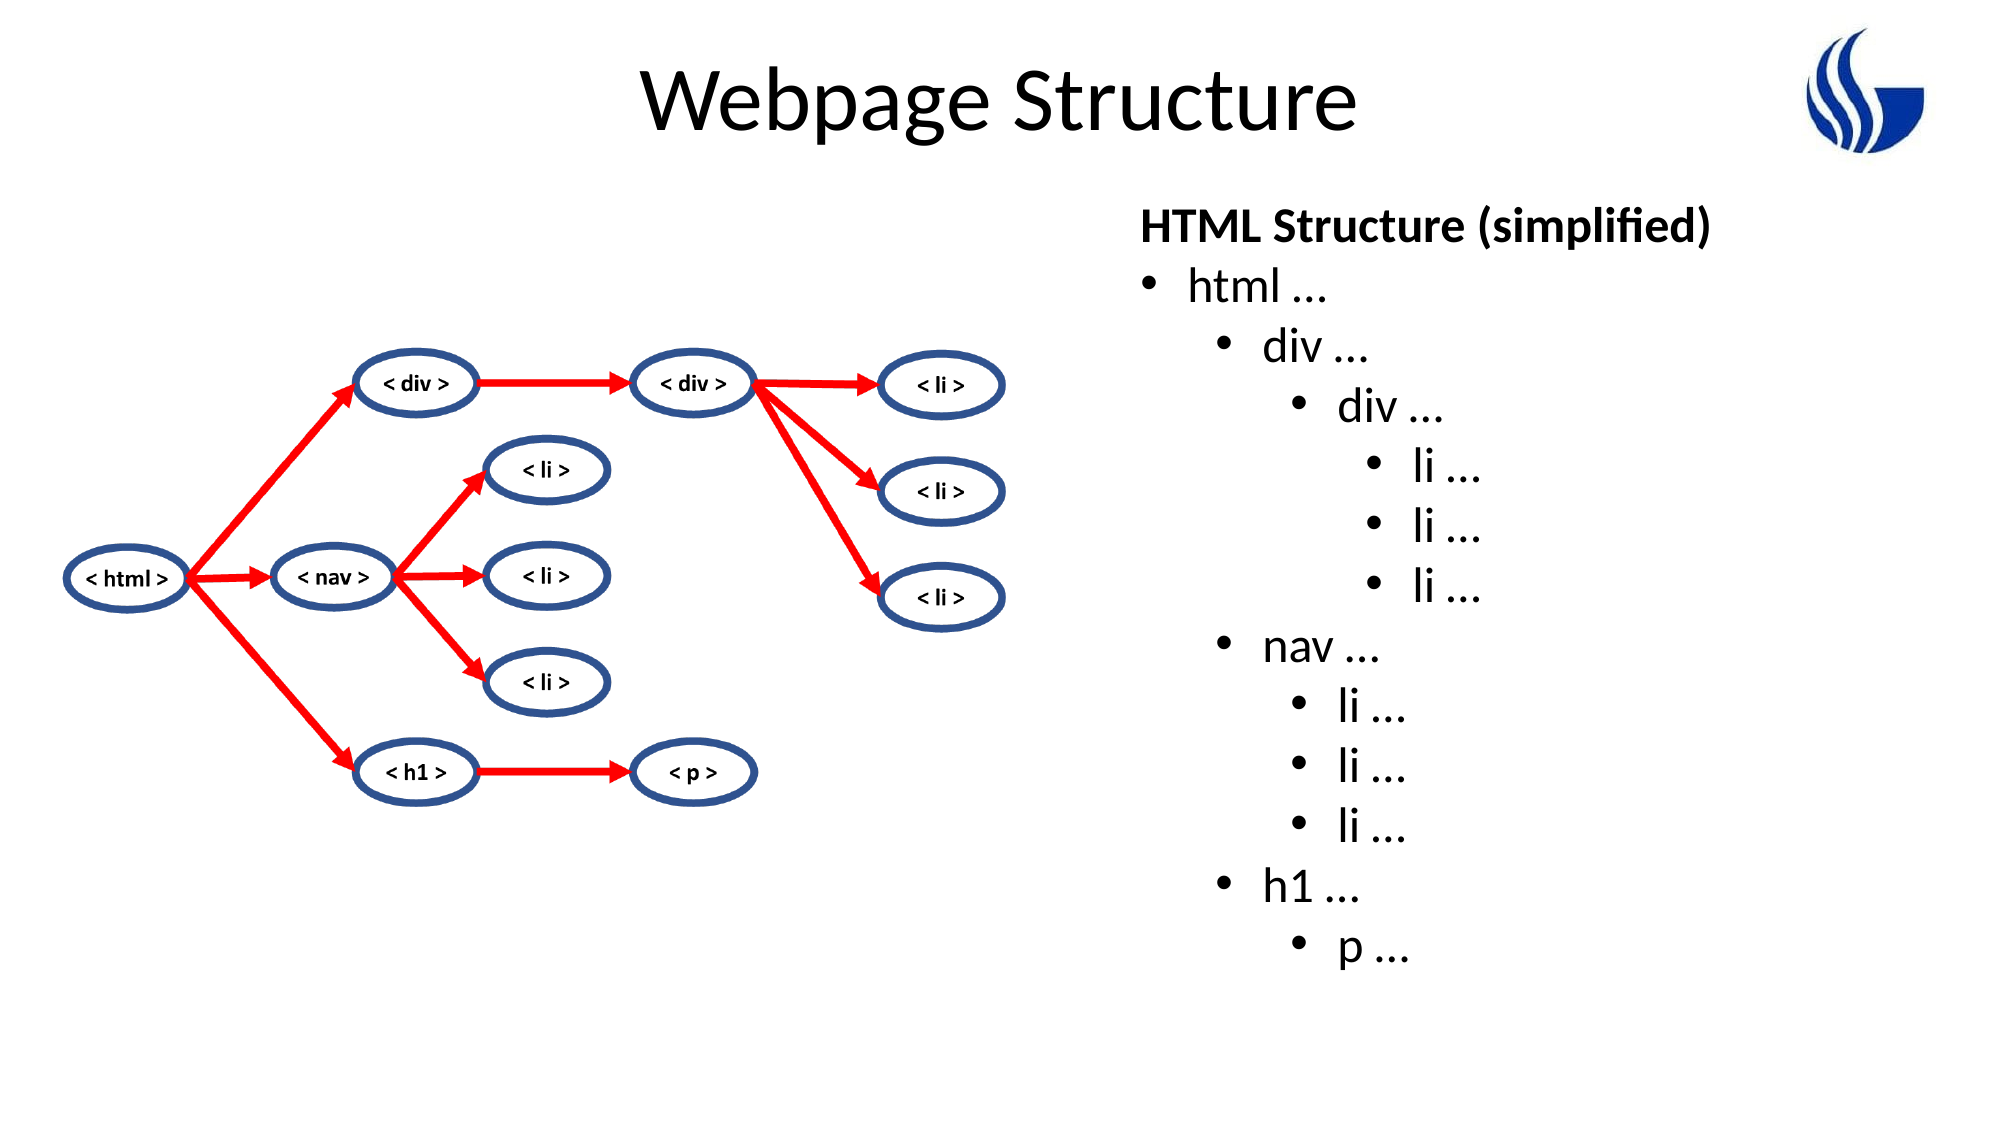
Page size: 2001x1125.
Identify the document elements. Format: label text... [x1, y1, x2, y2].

picture [62, 347, 1006, 807]
text_box HTML Structure (simplified) html … div … div … li … li … li … nav … li … li … li … h1 … p … [1125, 188, 1793, 980]
picture [1709, 0, 2000, 188]
text_box Webpage Structure [0, 0, 1709, 188]
